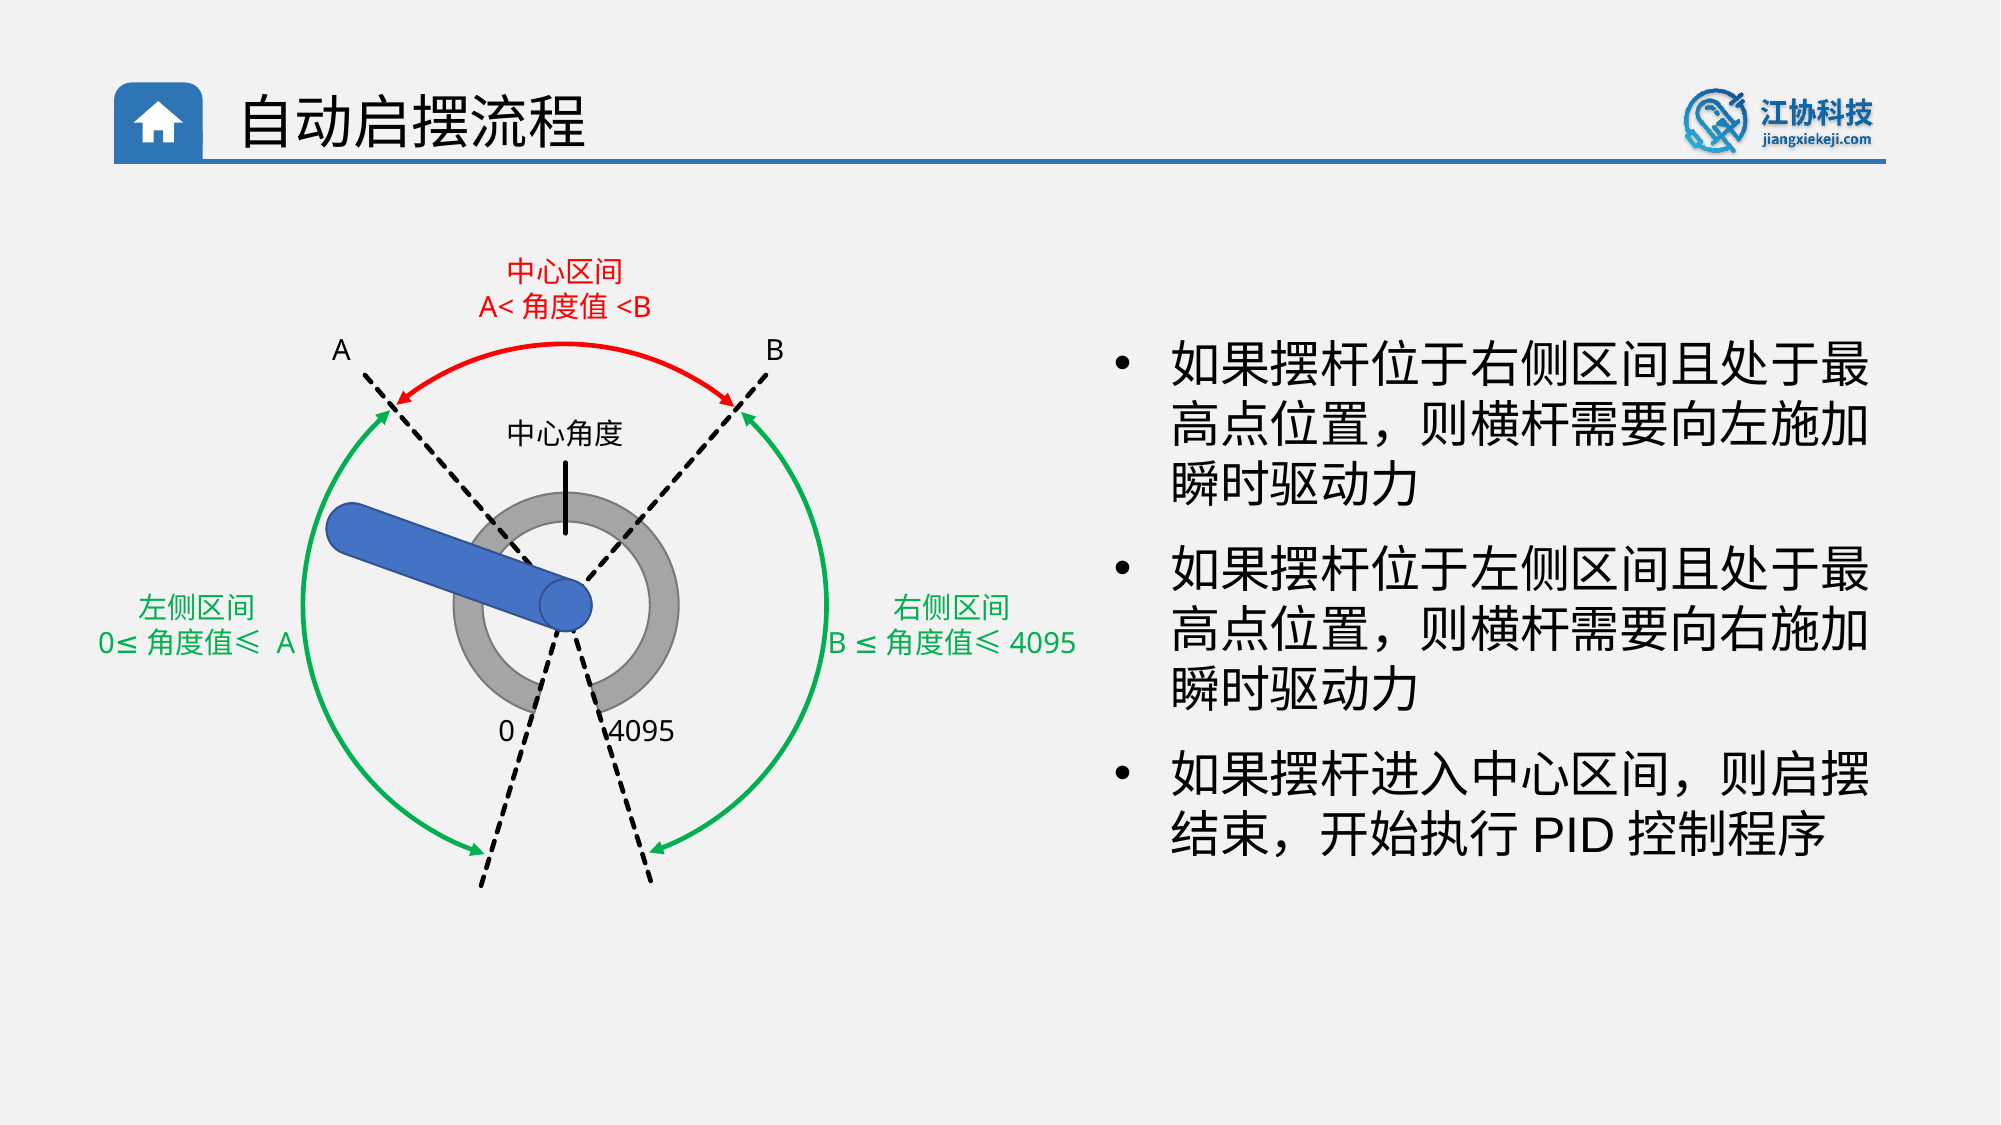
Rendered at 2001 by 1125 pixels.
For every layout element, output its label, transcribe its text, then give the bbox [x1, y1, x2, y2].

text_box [313, 579, 818, 632]
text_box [114, 76, 1886, 166]
text_box 如果摆杆位于右侧区间且处于最高点位置，则横杆需要向左施加瞬时驱动力 如果摆杆位于左侧区间且处于最高点位置，则横杆需要向右施加瞬时驱动力 如果摆杆进入中心区间，则启摆结束，开始执行PID控制程序 [1099, 325, 1898, 870]
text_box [86, 246, 1085, 886]
